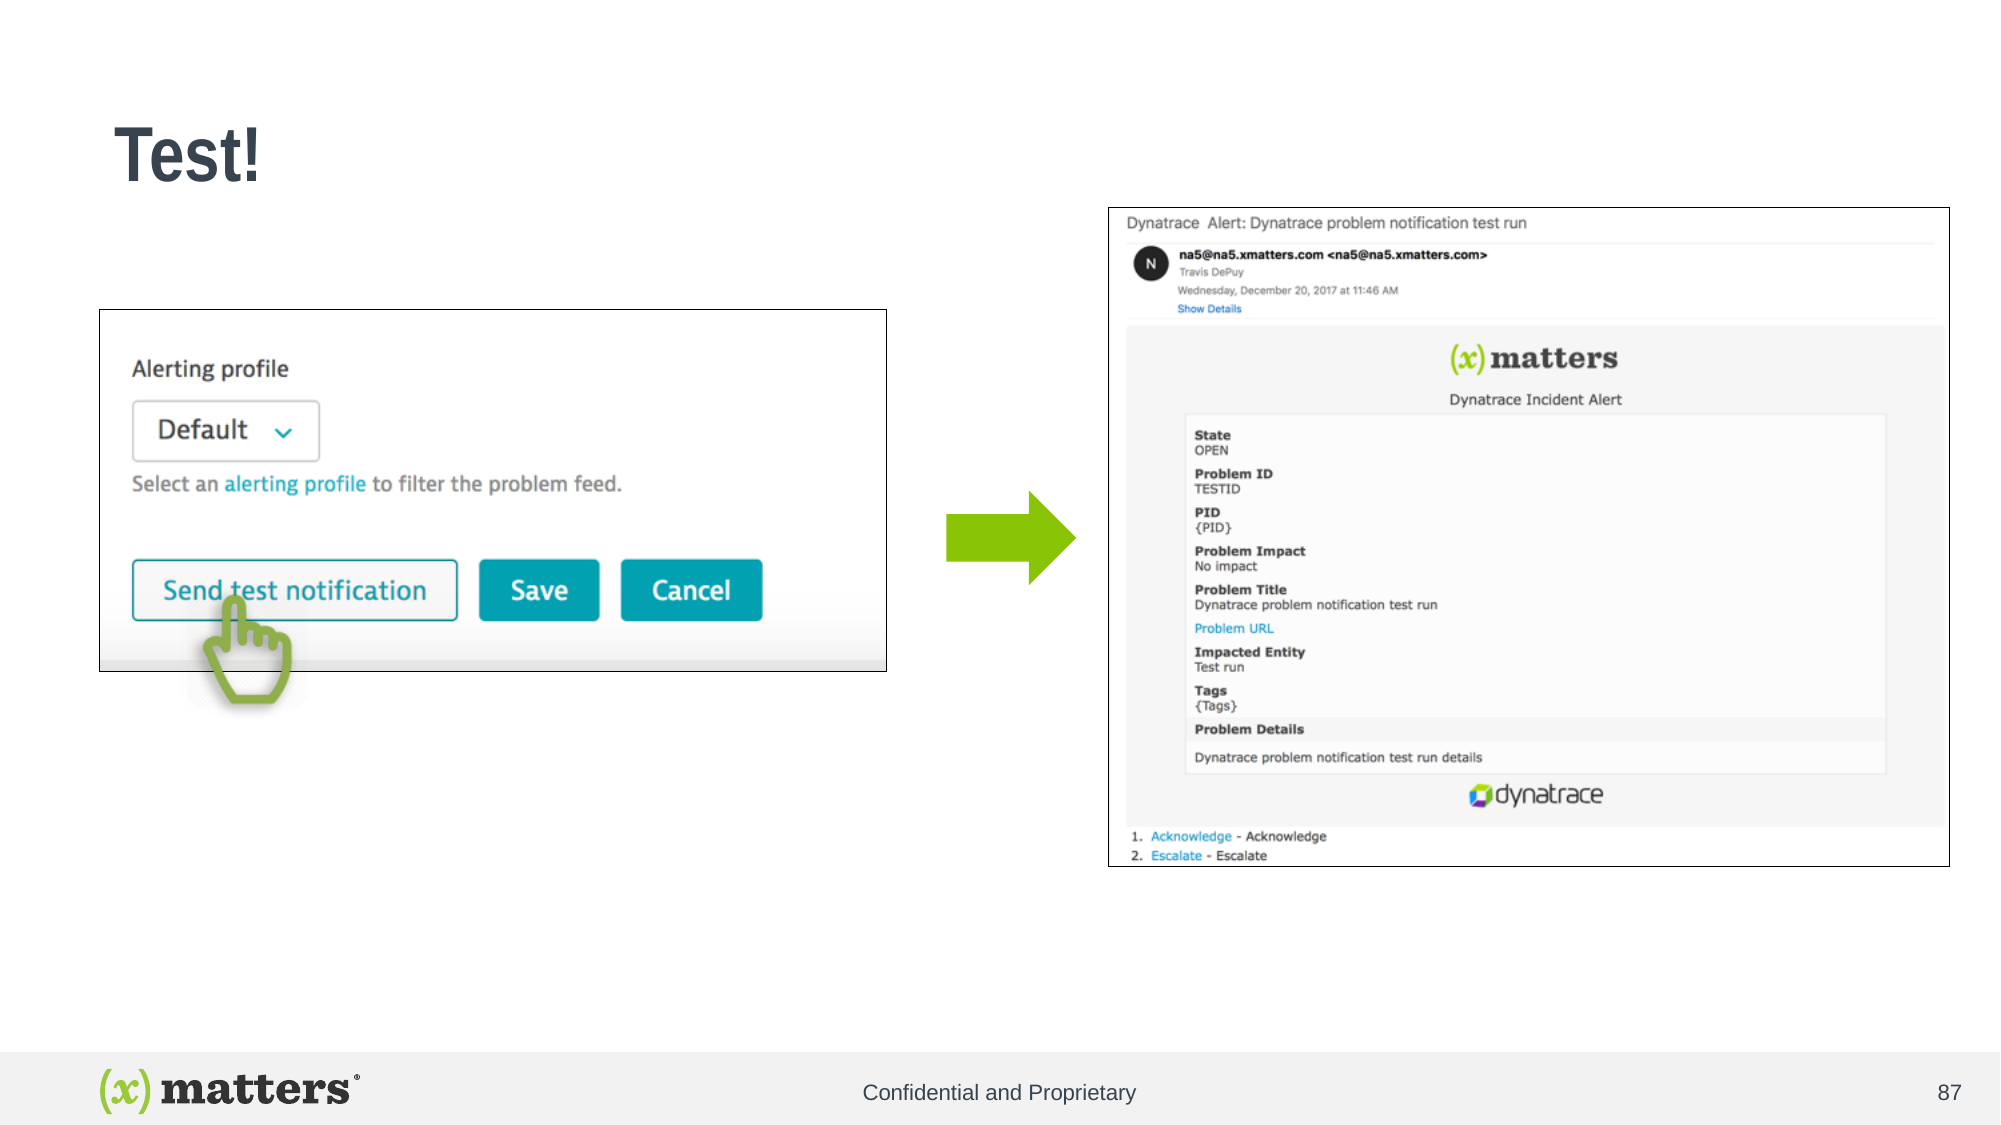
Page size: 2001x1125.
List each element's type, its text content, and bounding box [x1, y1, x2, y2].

picture [99, 309, 887, 710]
footer Confidential and Proprietary [683, 1060, 1317, 1123]
title Test! [99, 72, 1900, 230]
picture [1108, 206, 1951, 867]
slide_number 87 [1899, 1060, 2000, 1123]
text_box [944, 488, 1079, 588]
